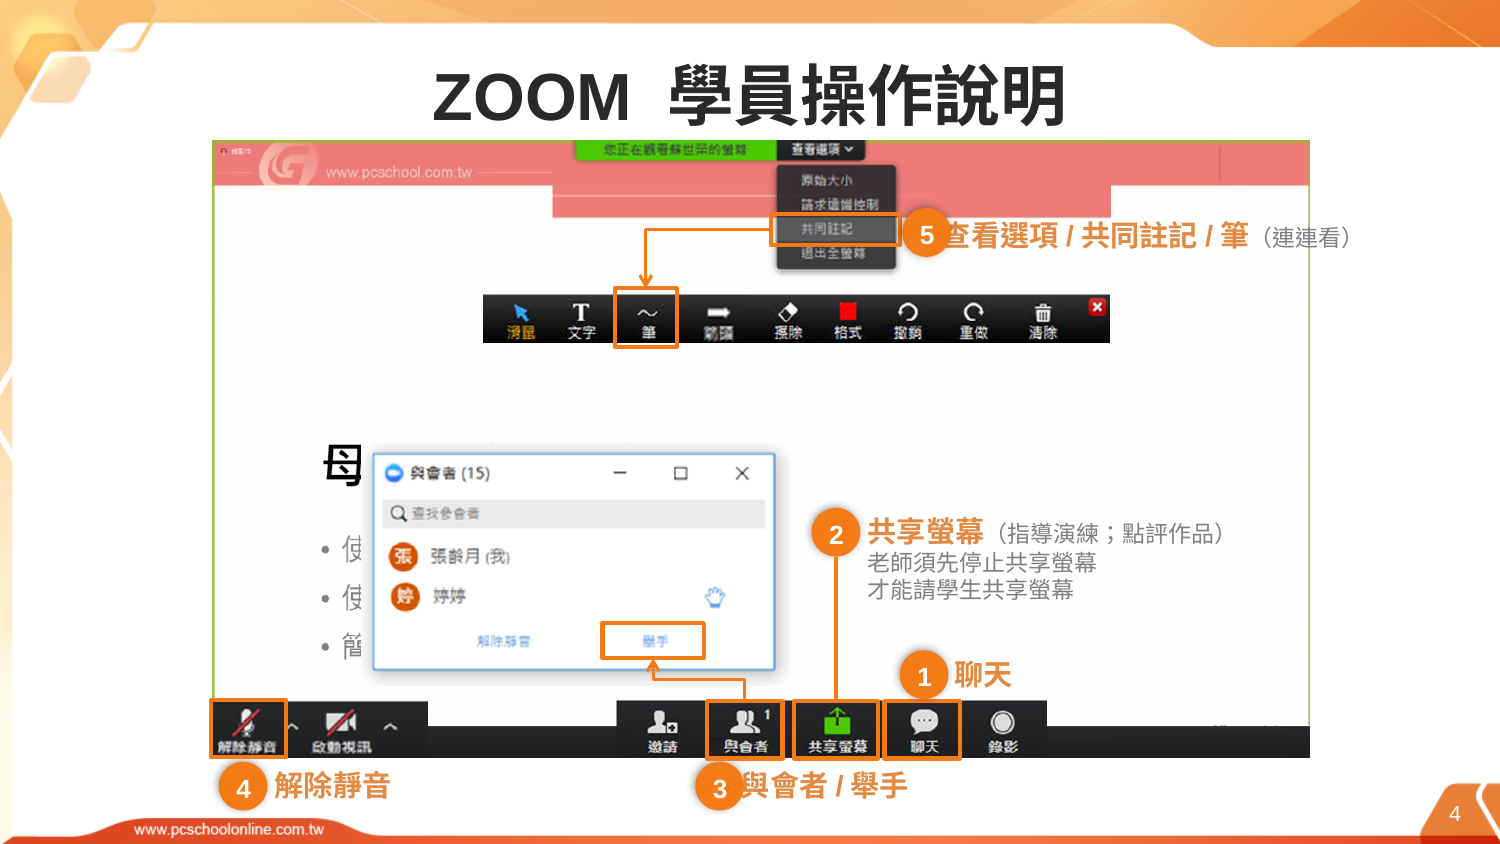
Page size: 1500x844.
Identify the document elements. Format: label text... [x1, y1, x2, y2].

slide_number 4 [1422, 790, 1488, 836]
picture [0, 0, 1500, 844]
